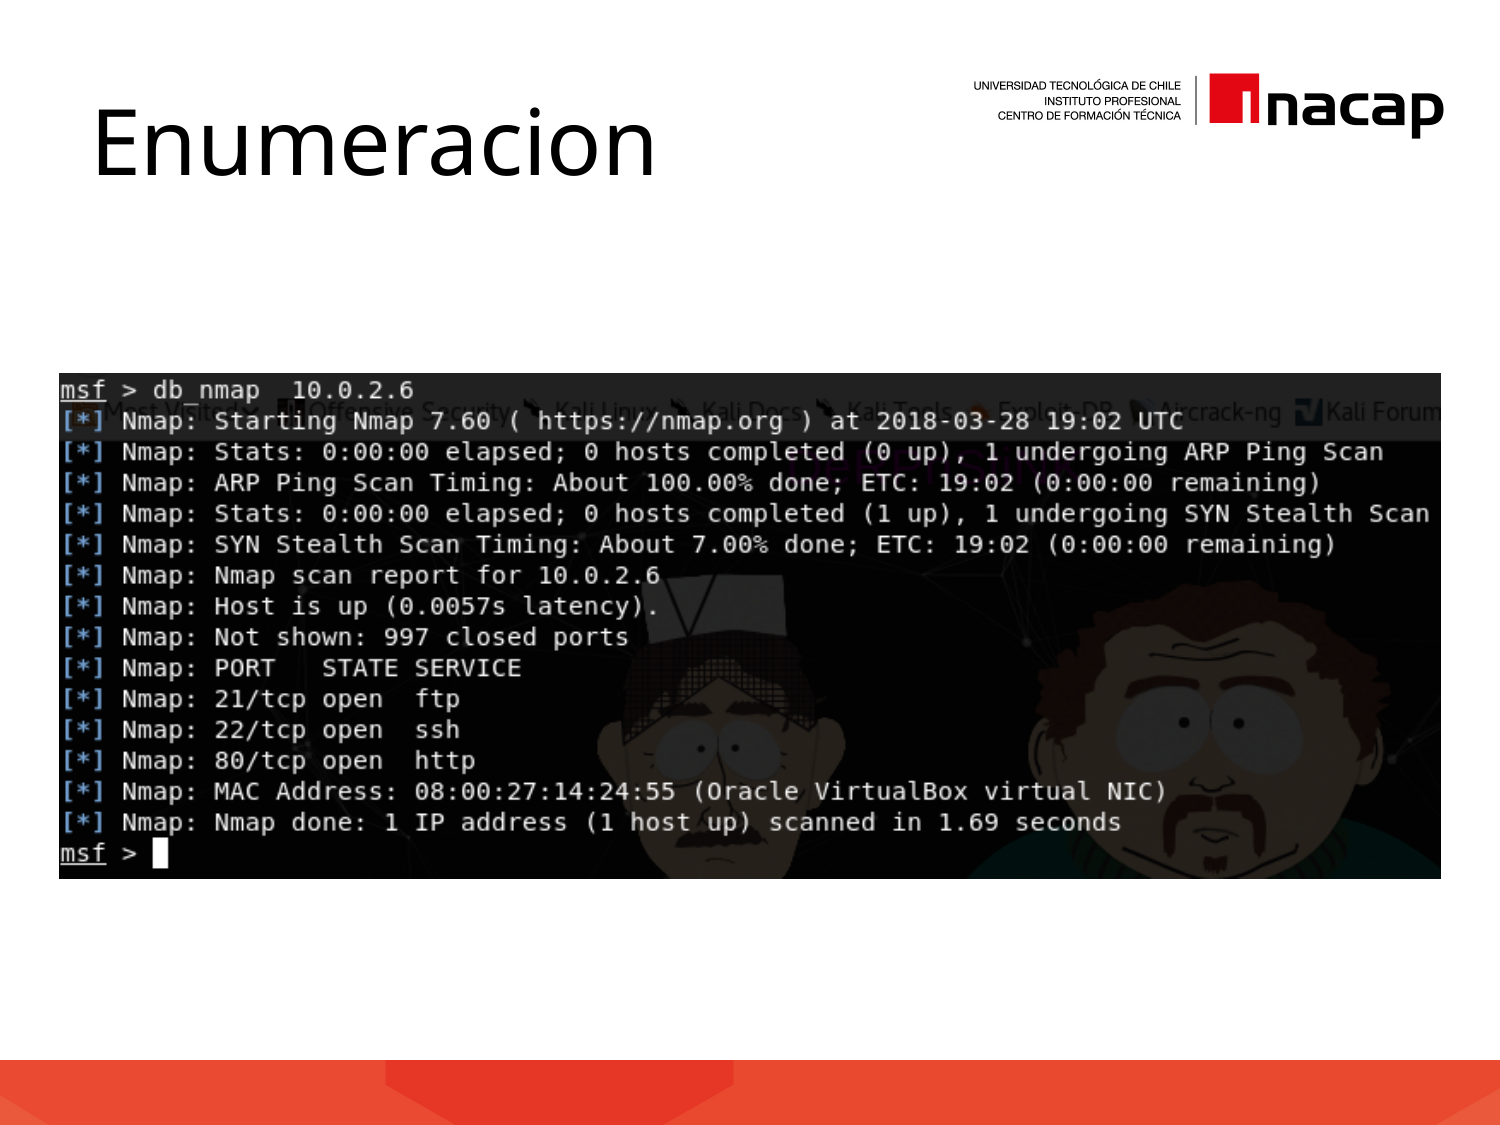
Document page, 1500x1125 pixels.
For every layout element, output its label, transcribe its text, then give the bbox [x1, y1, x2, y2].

title Enumeracion [75, 45, 1425, 233]
picture [0, 0, 1500, 1125]
